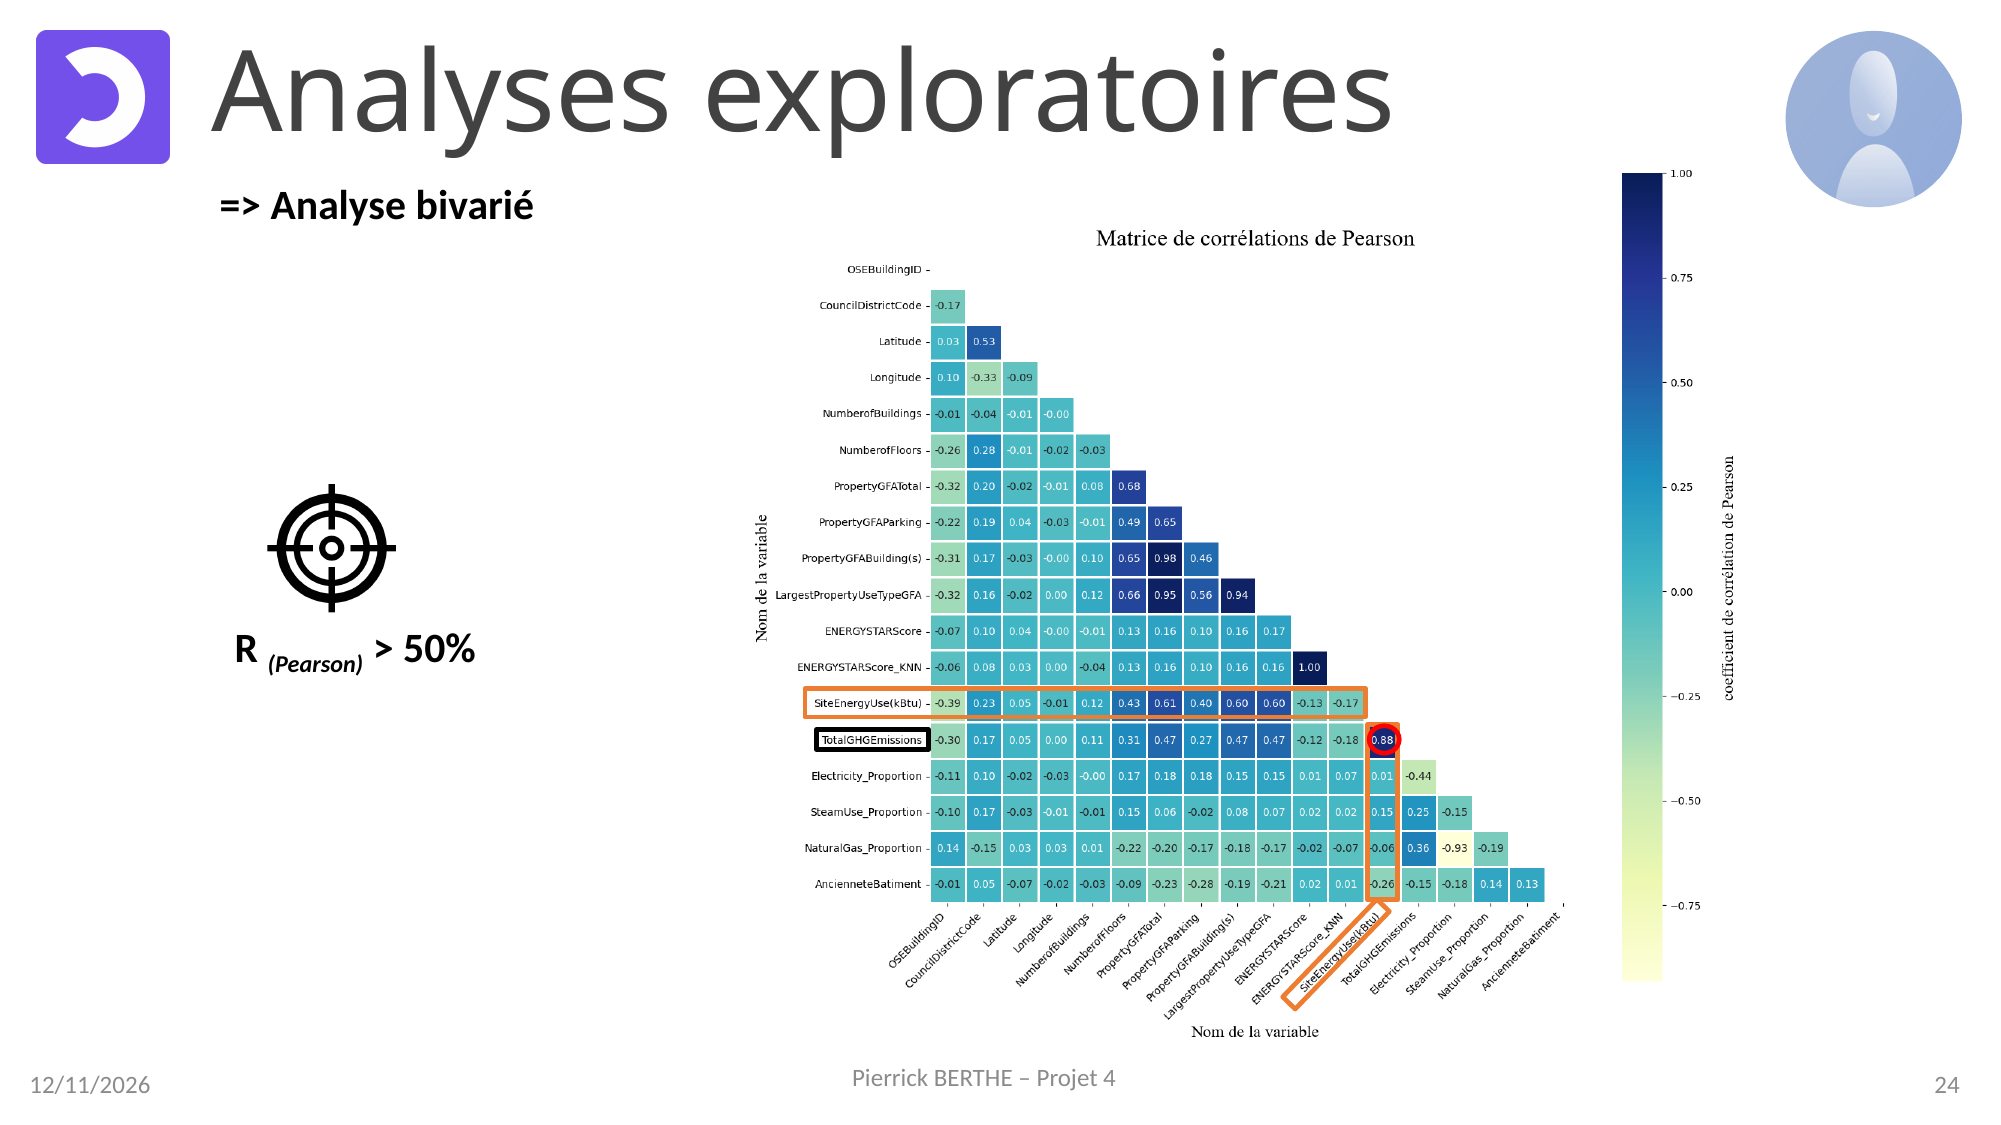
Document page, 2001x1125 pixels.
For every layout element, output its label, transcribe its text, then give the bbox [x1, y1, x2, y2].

picture [36, 30, 170, 164]
text_box => Analyse bivarié [181, 170, 573, 236]
picture [1785, 30, 1962, 208]
picture [256, 472, 407, 624]
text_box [748, 161, 1744, 1048]
text_box R (Pearson) > 50% [114, 613, 606, 685]
text_box Analyses exploratoires [196, 34, 1715, 163]
